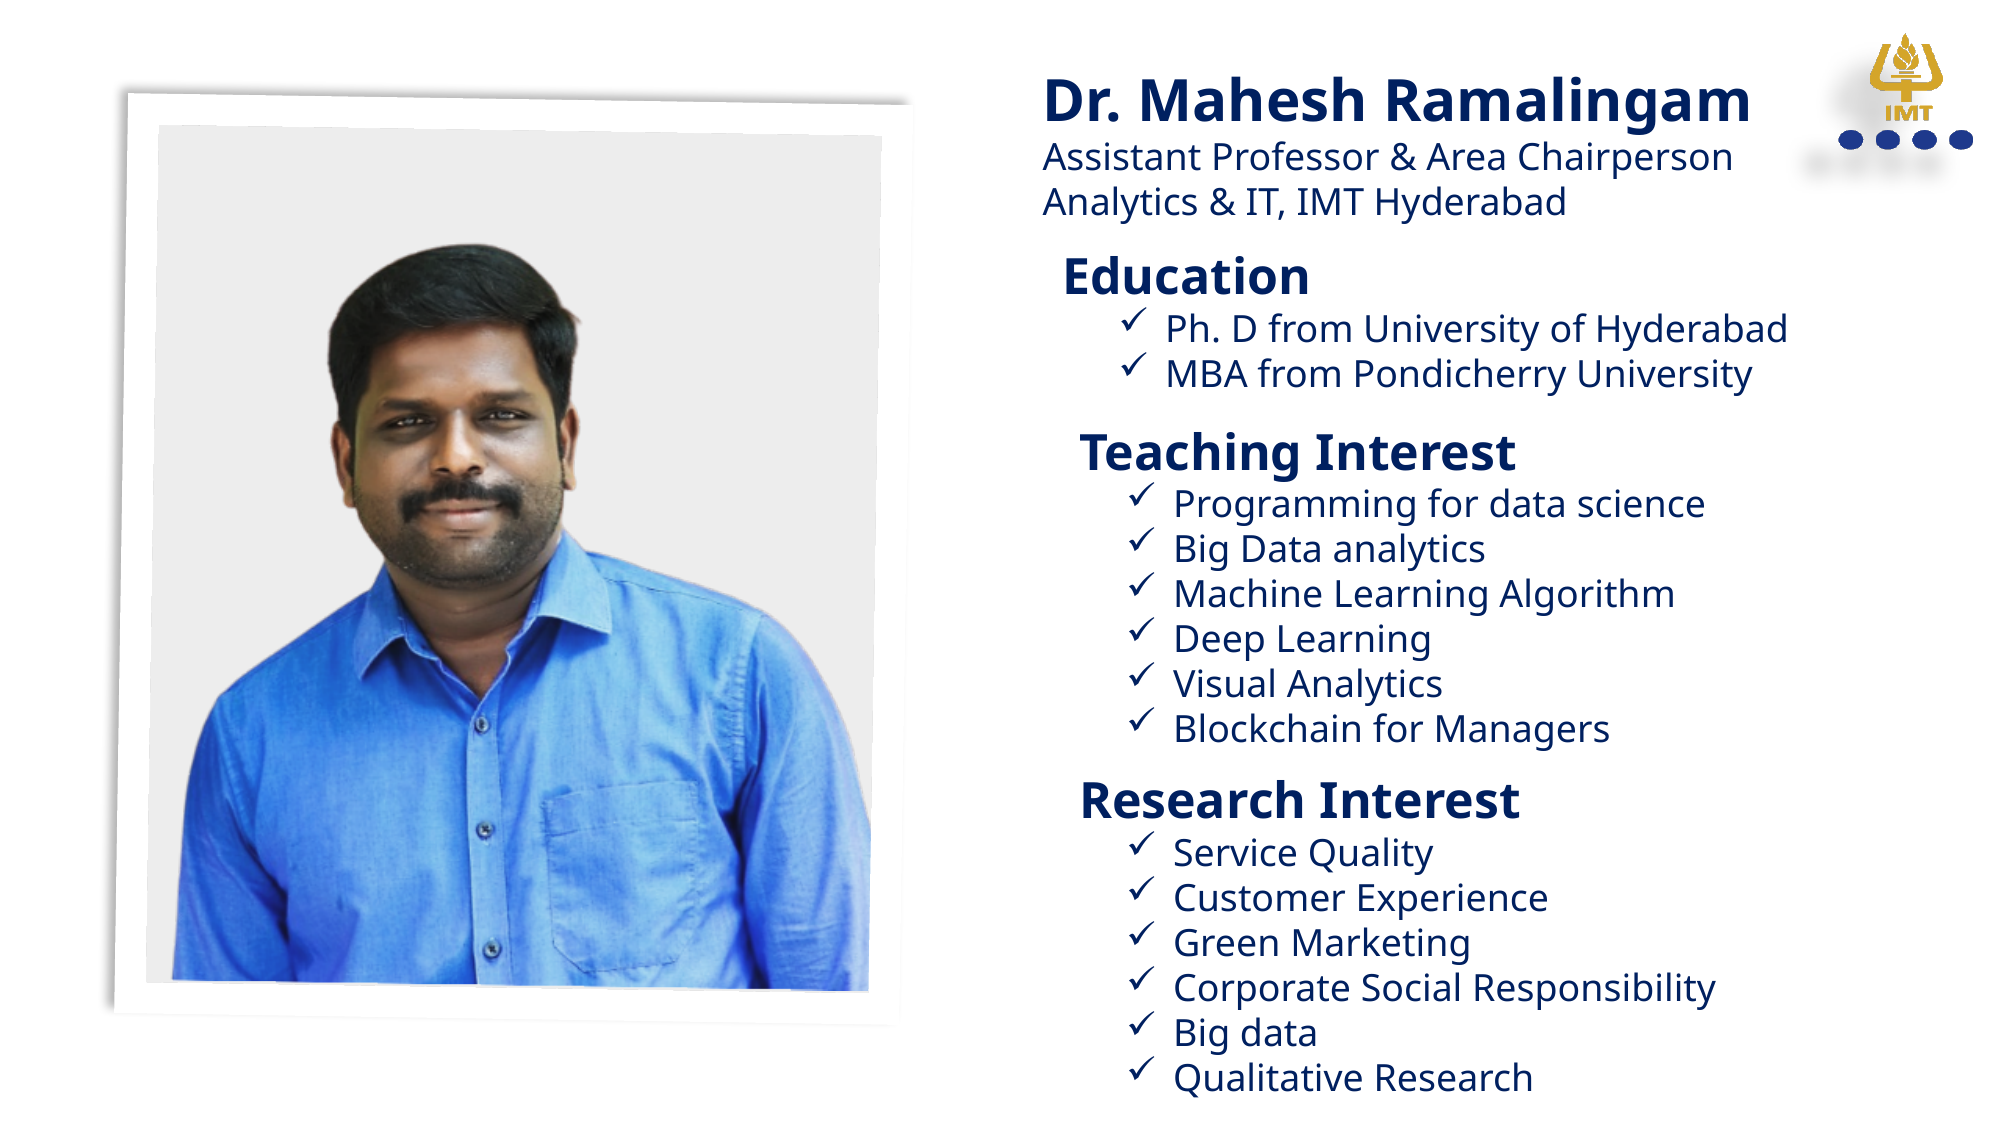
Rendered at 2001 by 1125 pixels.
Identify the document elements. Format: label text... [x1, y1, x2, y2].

text_box Dr. Mahesh Ramalingam Assistant Professor & Area Chairperson Analytics & IT, IMT Hyderabad [1027, 55, 1773, 231]
picture [84, 125, 943, 991]
picture [1838, 33, 1973, 150]
text_box Research Interest Service Quality Customer Experience Green Marketing Corporate Social Responsibility Big data Qualitative Research [1064, 761, 1891, 1106]
text_box Teaching Interest Programming for data science Big Data analytics Machine Learning Algorithm Deep Learning Visual Analytics Blockchain for Managers [1064, 412, 1891, 758]
text_box Education Ph. D from University of Hyderabad MBA from Pondicherry University [1047, 237, 1891, 402]
